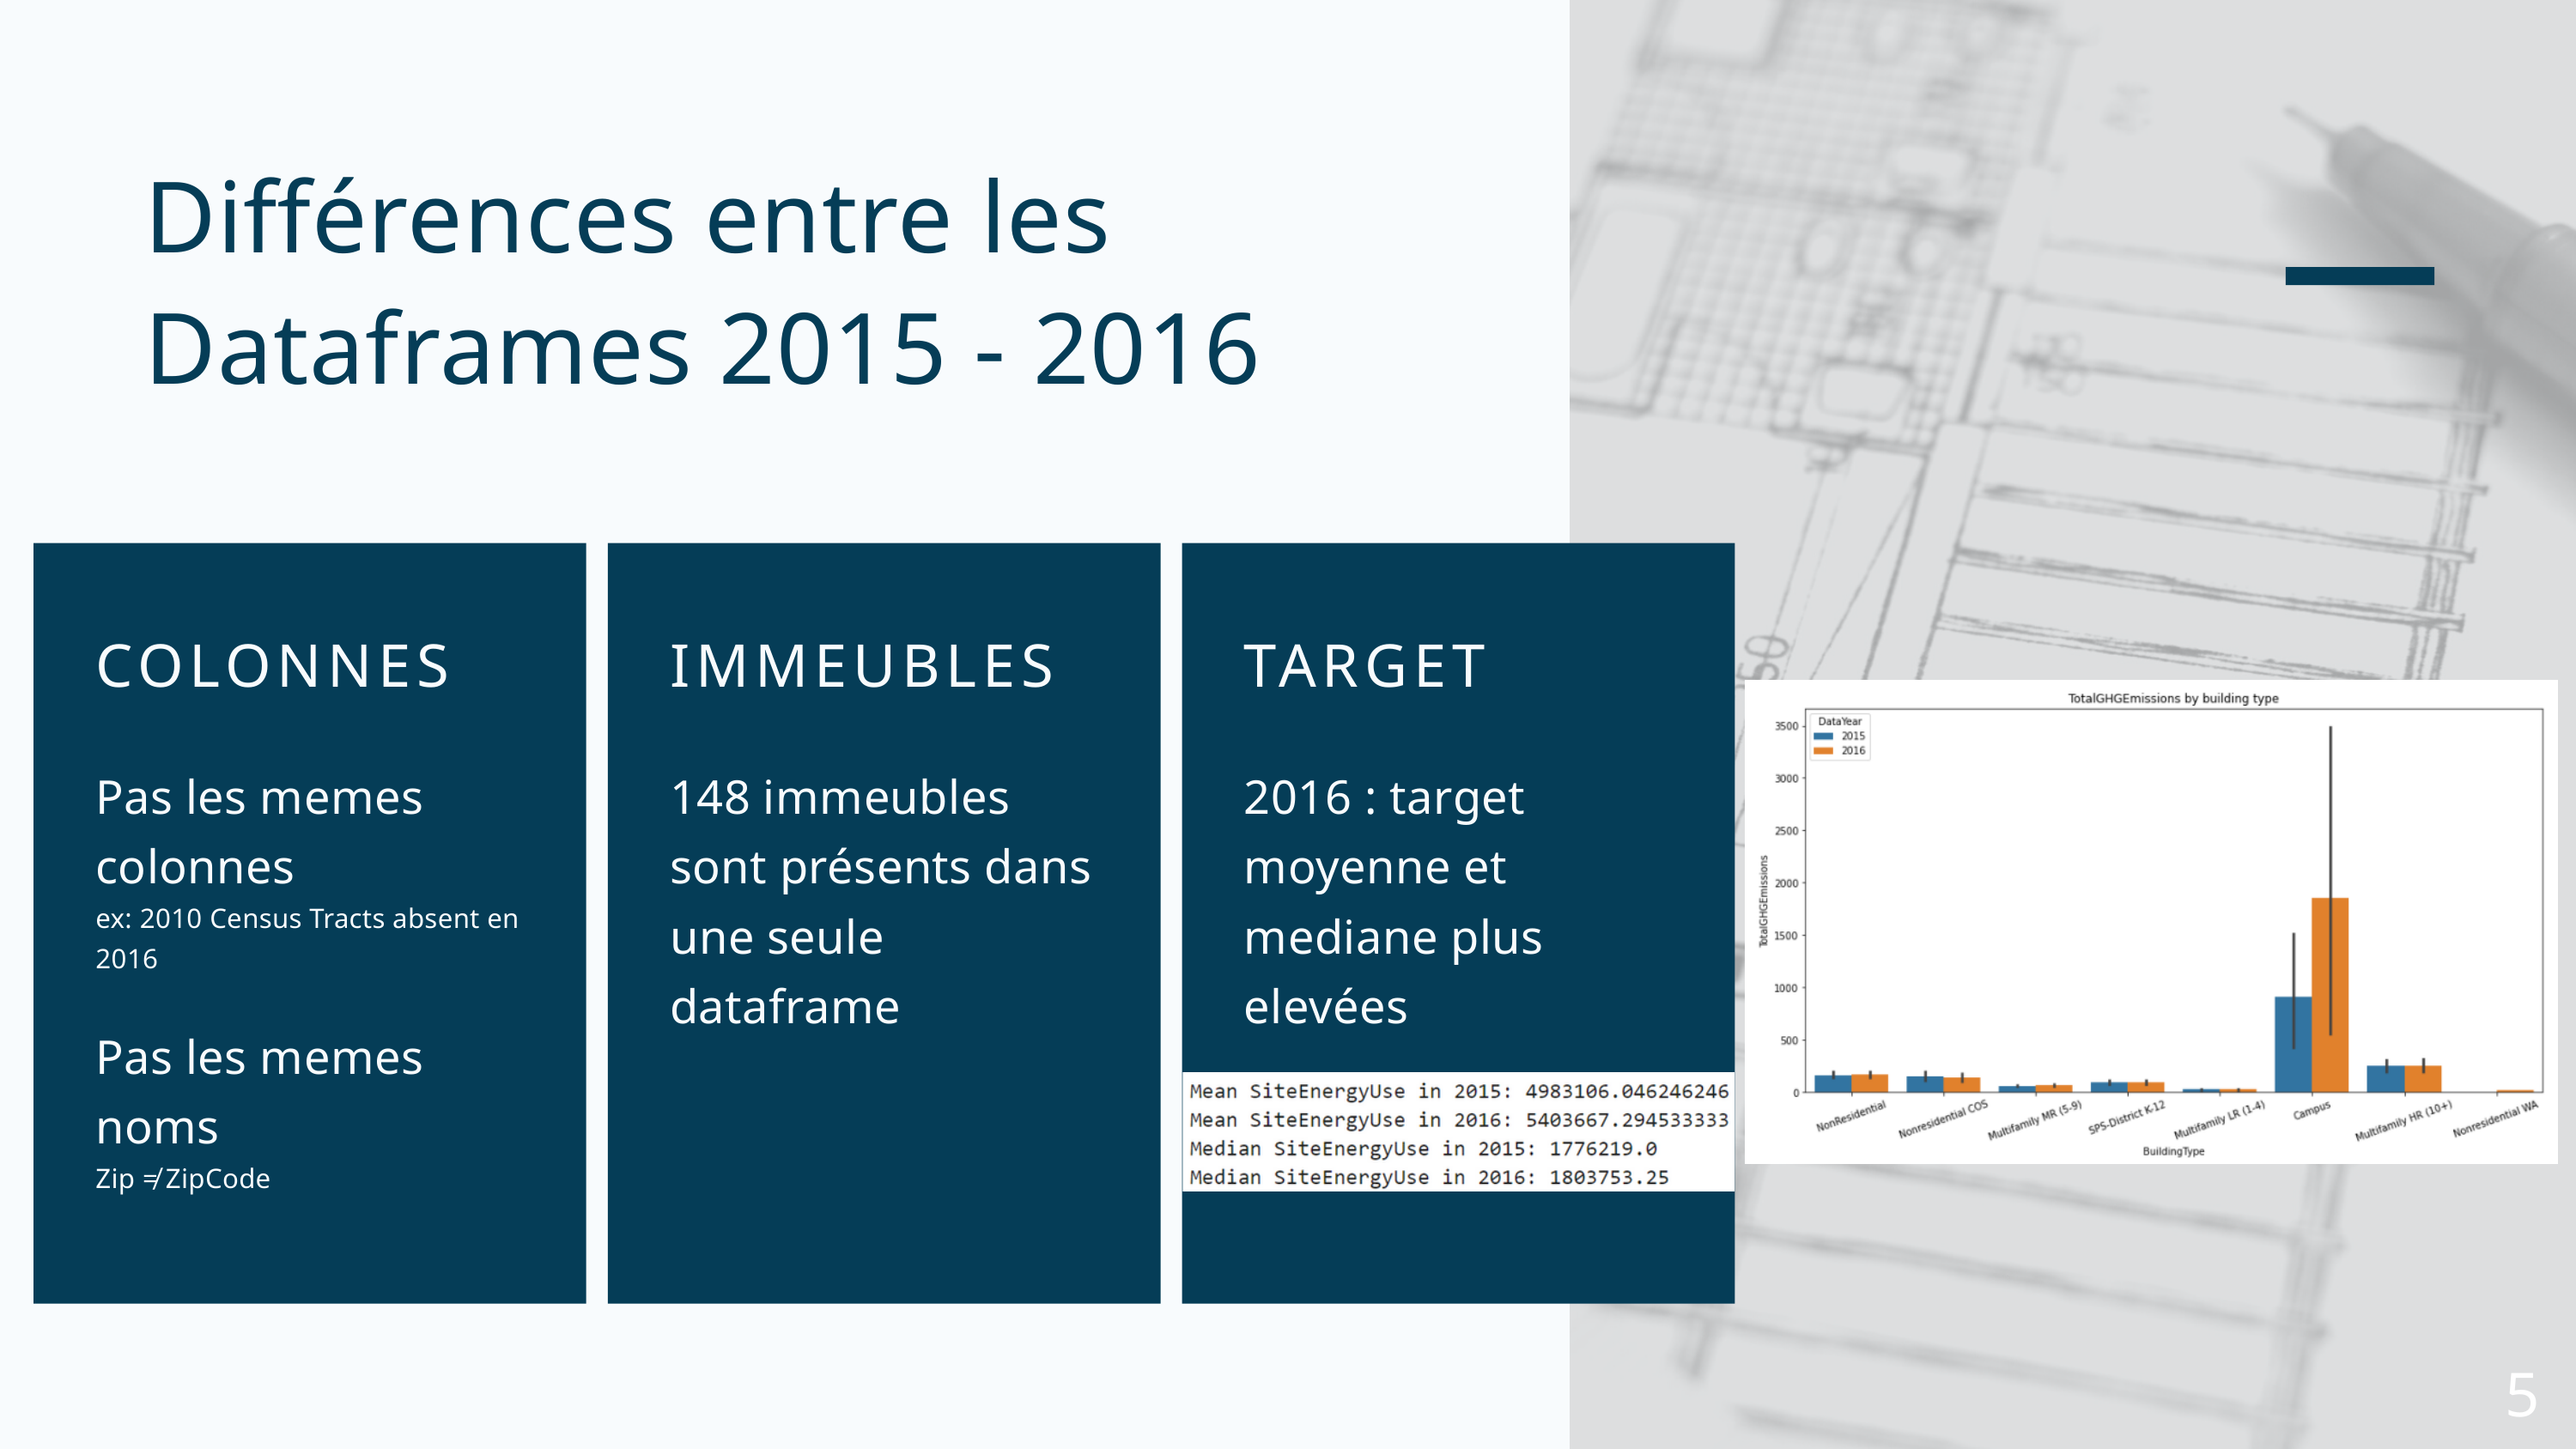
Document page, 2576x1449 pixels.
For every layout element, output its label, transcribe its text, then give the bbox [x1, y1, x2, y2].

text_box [95, 625, 525, 1191]
text_box [33, 543, 586, 1304]
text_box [669, 625, 1099, 1028]
text_box Différences entre les Dataframes 2015 - 2016 [144, 140, 1403, 404]
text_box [1243, 625, 1674, 1028]
text_box [607, 543, 1161, 1304]
text_box [1182, 1197, 1564, 1304]
picture [1182, 0, 2576, 1449]
text_box [1182, 543, 1564, 1071]
